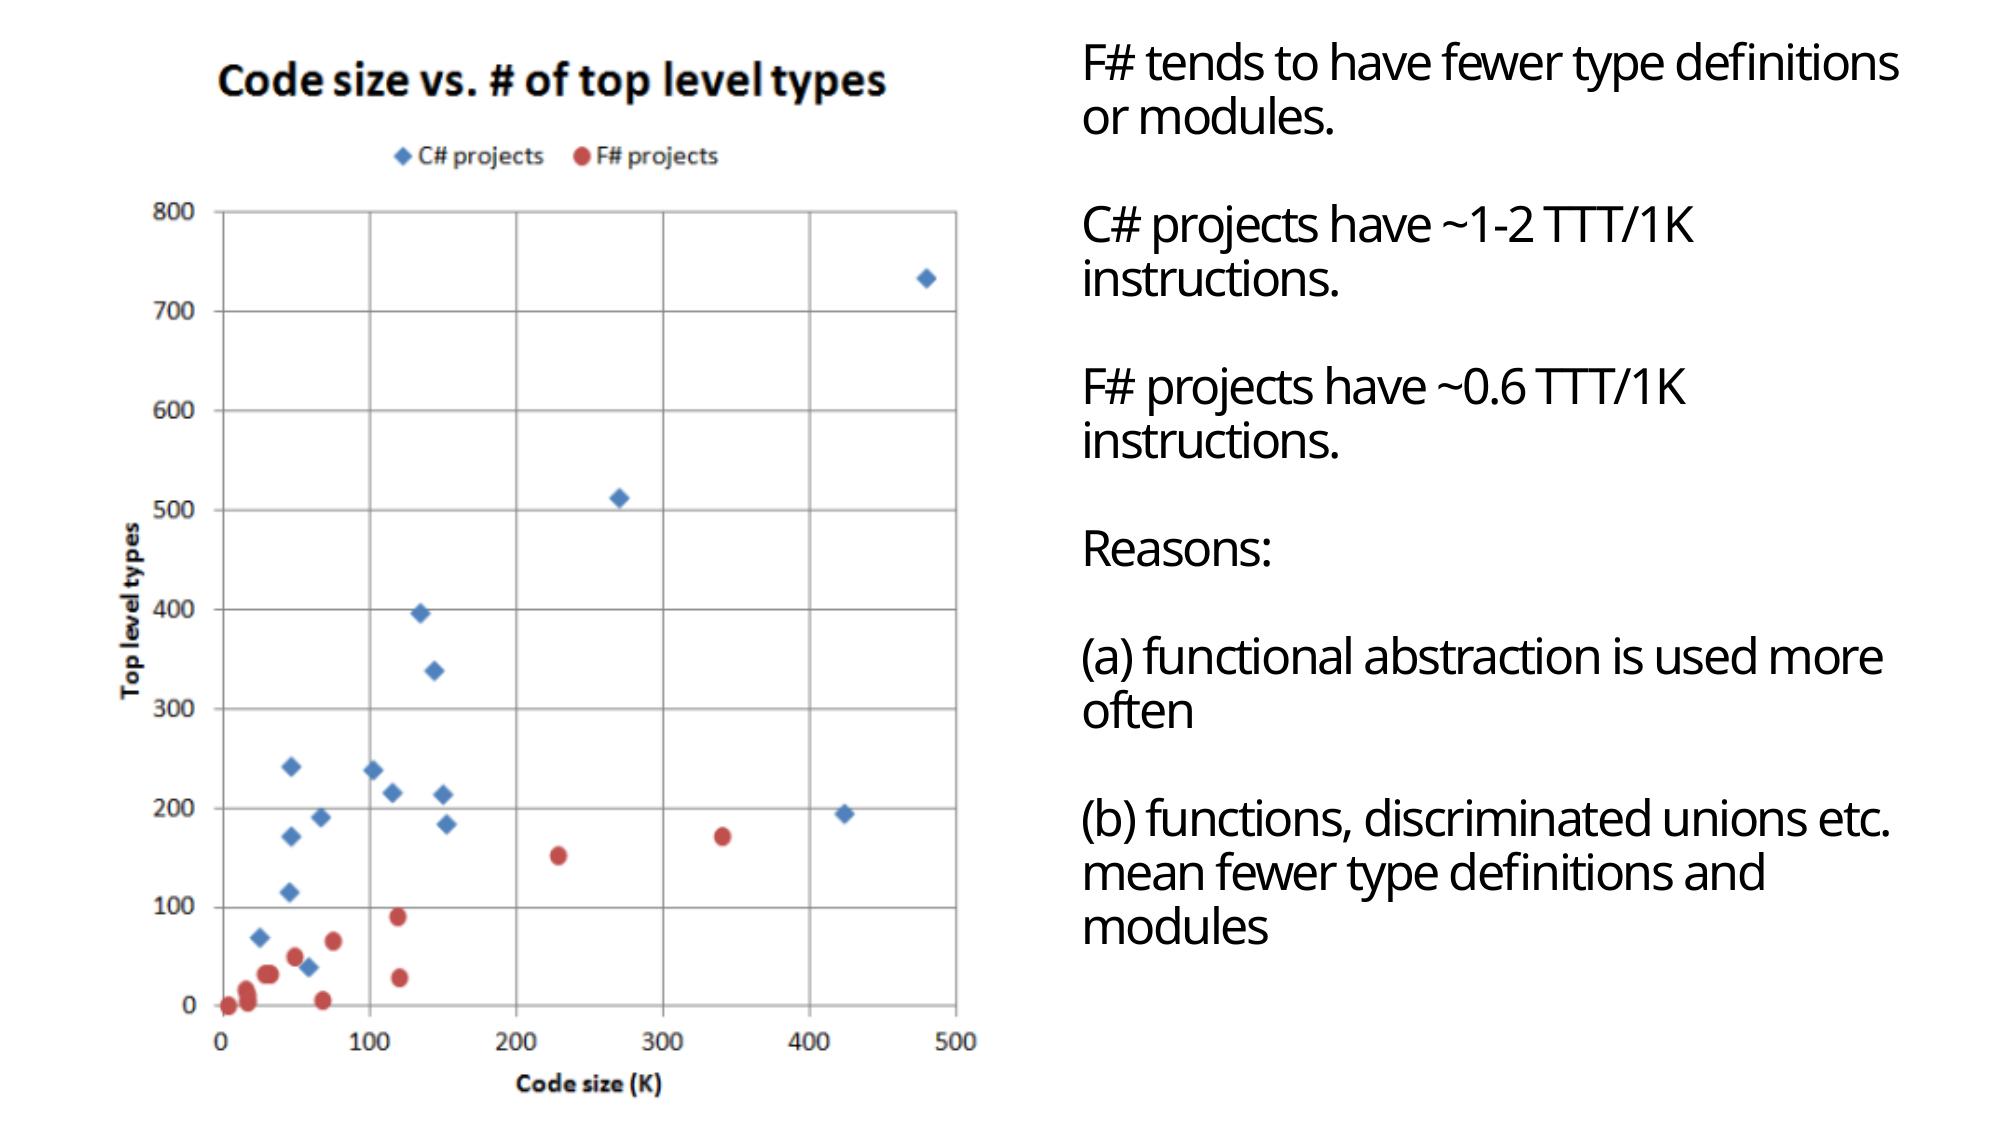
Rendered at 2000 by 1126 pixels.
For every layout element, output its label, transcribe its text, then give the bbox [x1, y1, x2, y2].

picture [84, 37, 1017, 1126]
title F# tends to have fewer type definitions or modules. C# projects have ~1-2 TTT/1K instructions. F# projects have ~0.6 TTT/1K instructions. Reasons: (a) functional abstraction is used more often (b) functions, discriminated unions etc. mean fewer type definitions and modules [1081, 37, 1914, 747]
